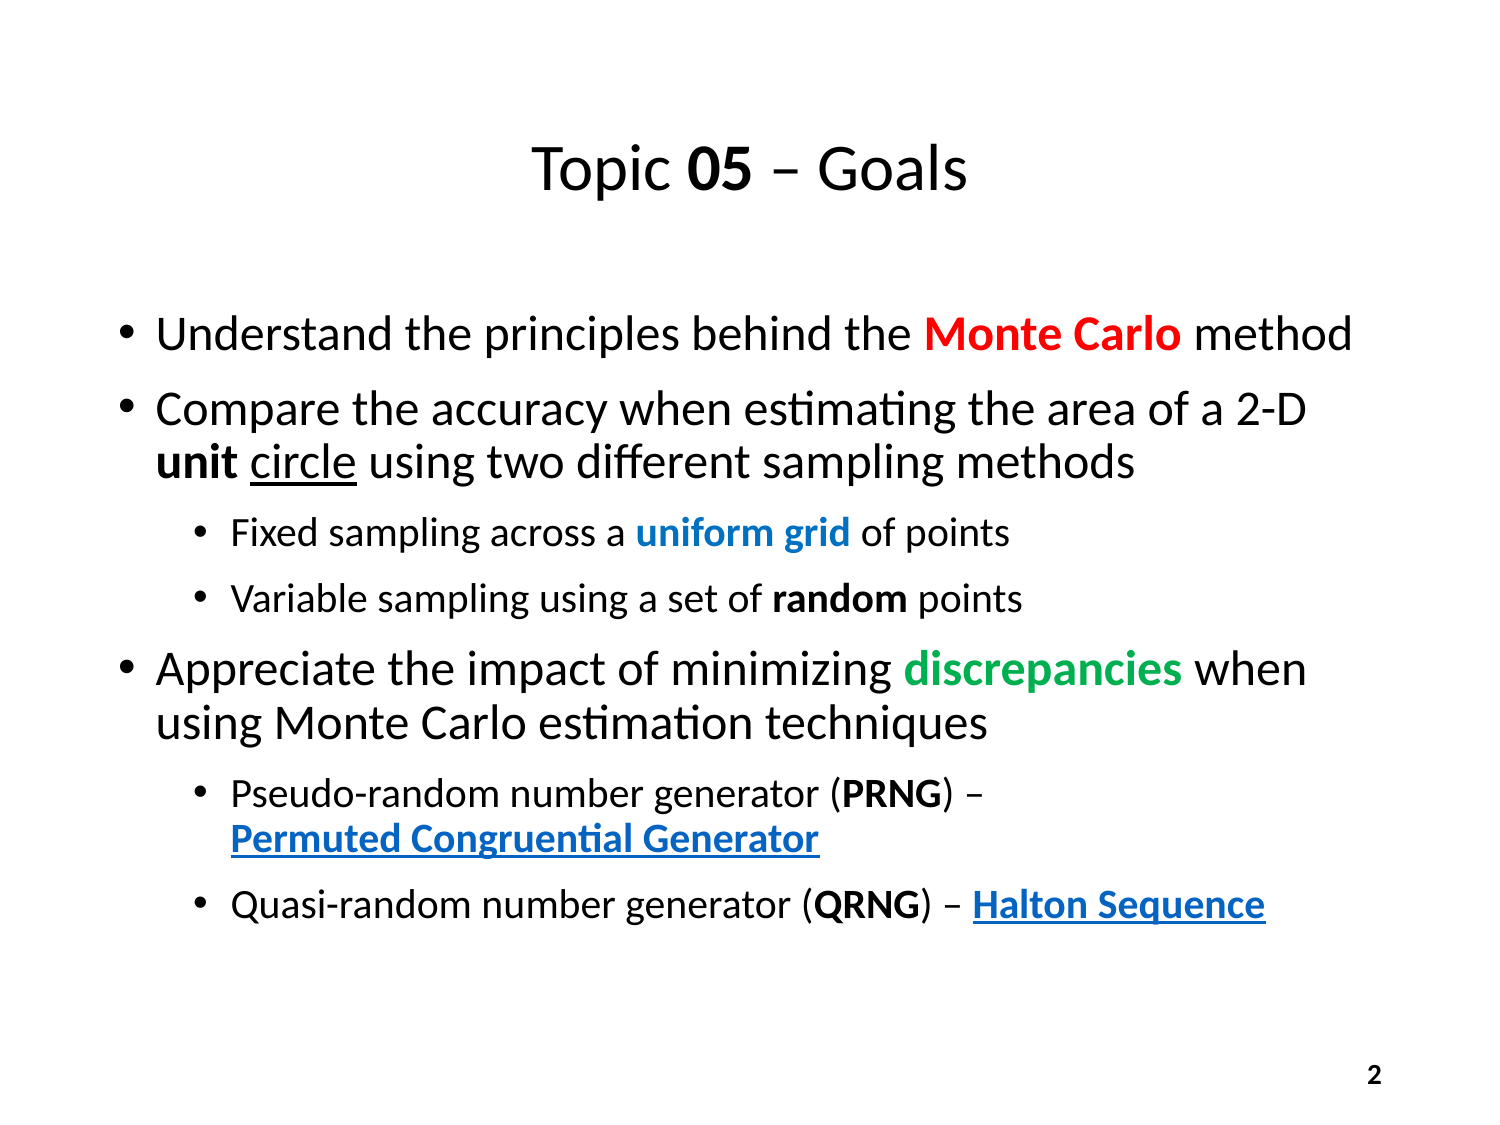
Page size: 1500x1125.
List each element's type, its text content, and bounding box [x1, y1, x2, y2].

list Understand the principles behind the Monte Carlo method Compare the accuracy when estimating the area of a 2-D unit circle using two different sampling methods Fixed sampling across a uniform grid of points Variable sampling using a set of random points Appreciate the impact of minimizing discrepancies when using Monte Carlo estimation techniques Pseudo-random number generator (PRNG) – Permuted Congruential Generator Quasi-random number generator (QRNG) – Halton Sequence [103, 299, 1397, 1014]
slide_number 2 [1059, 1042, 1397, 1103]
title Topic 05 – Goals [103, 59, 1397, 278]
